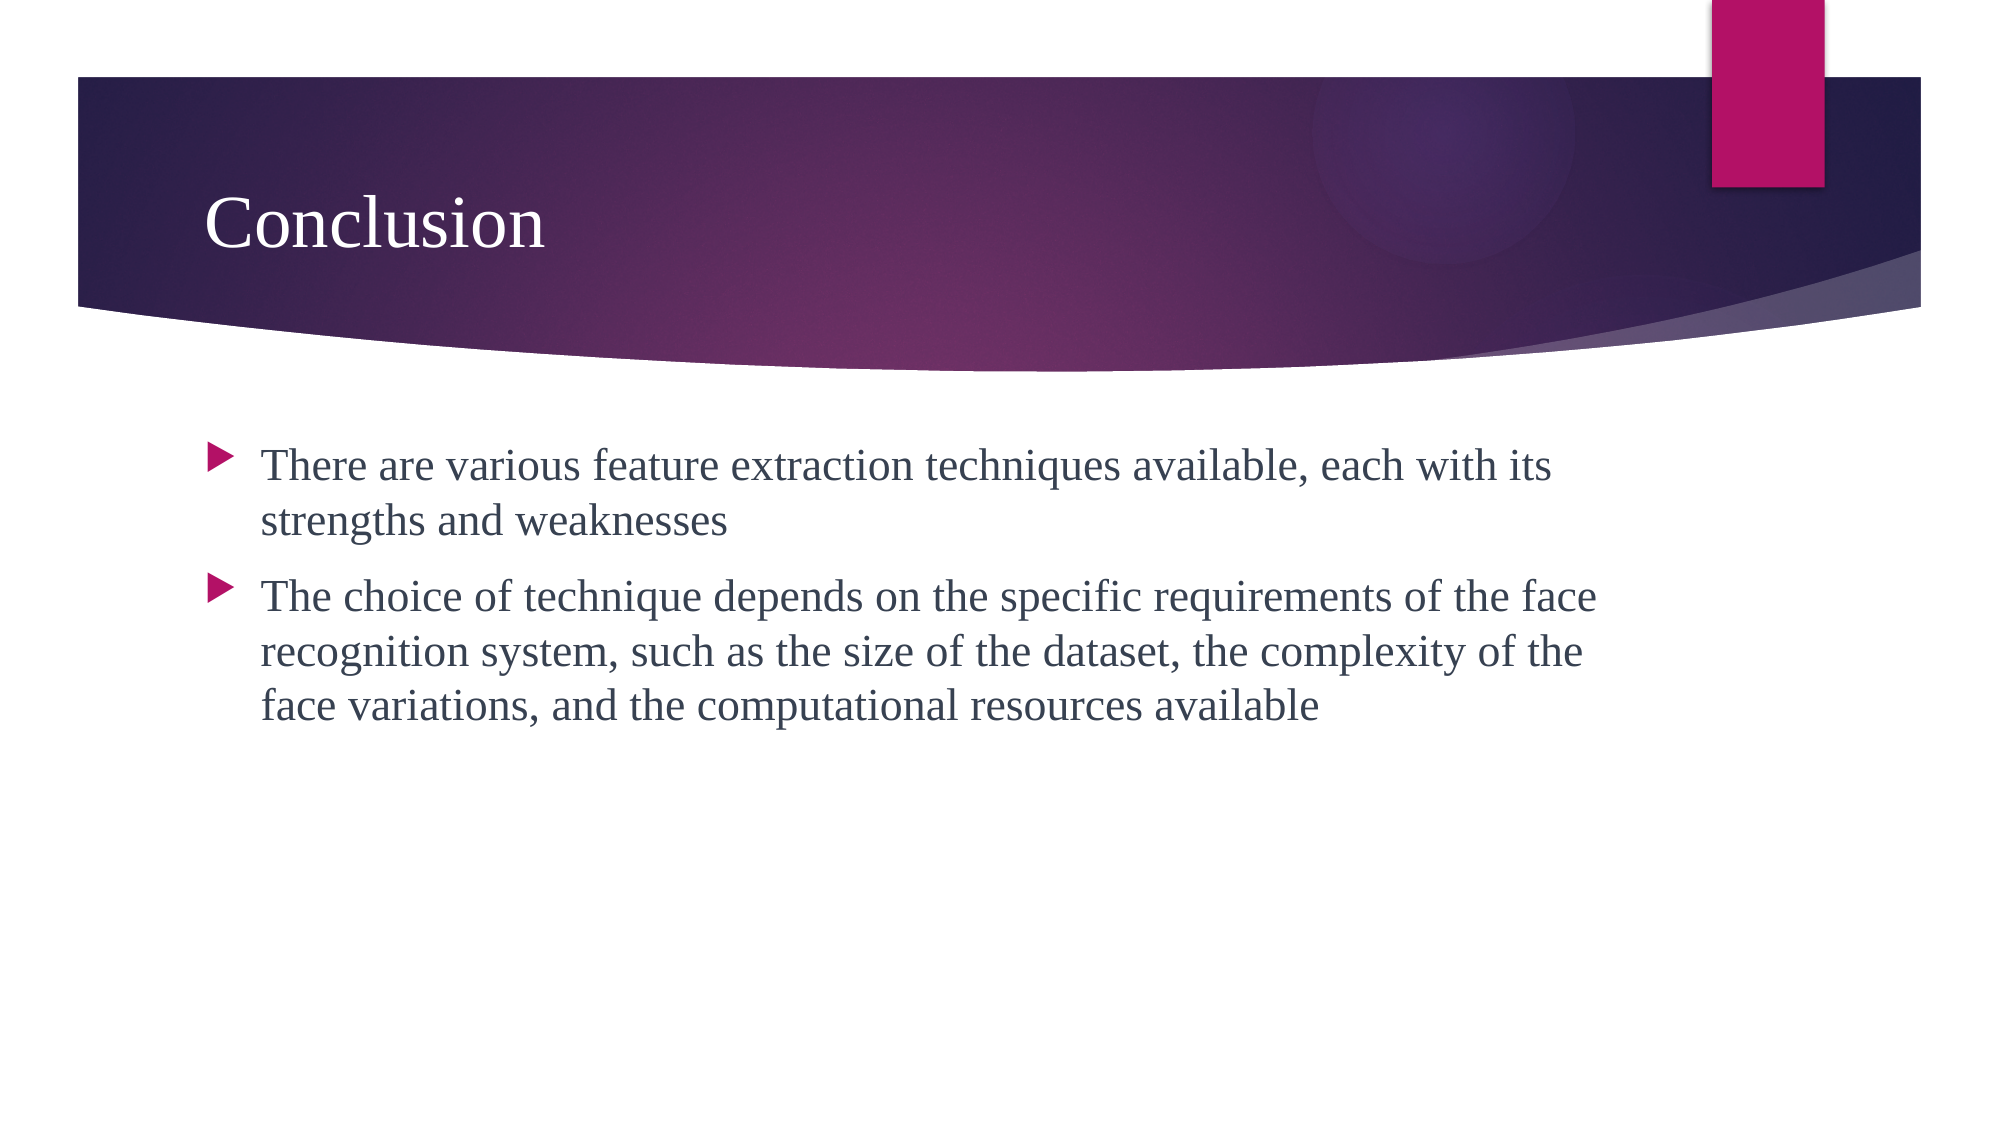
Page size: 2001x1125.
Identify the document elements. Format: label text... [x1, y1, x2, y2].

list There are various feature extraction techniques available, each with its strengths and weaknesses The choice of technique depends on the specific requirements of the face recognition system, such as the size of the dataset, the complexity of the face variations, and the computational resources available [189, 427, 1638, 988]
title Conclusion [189, 159, 1627, 276]
